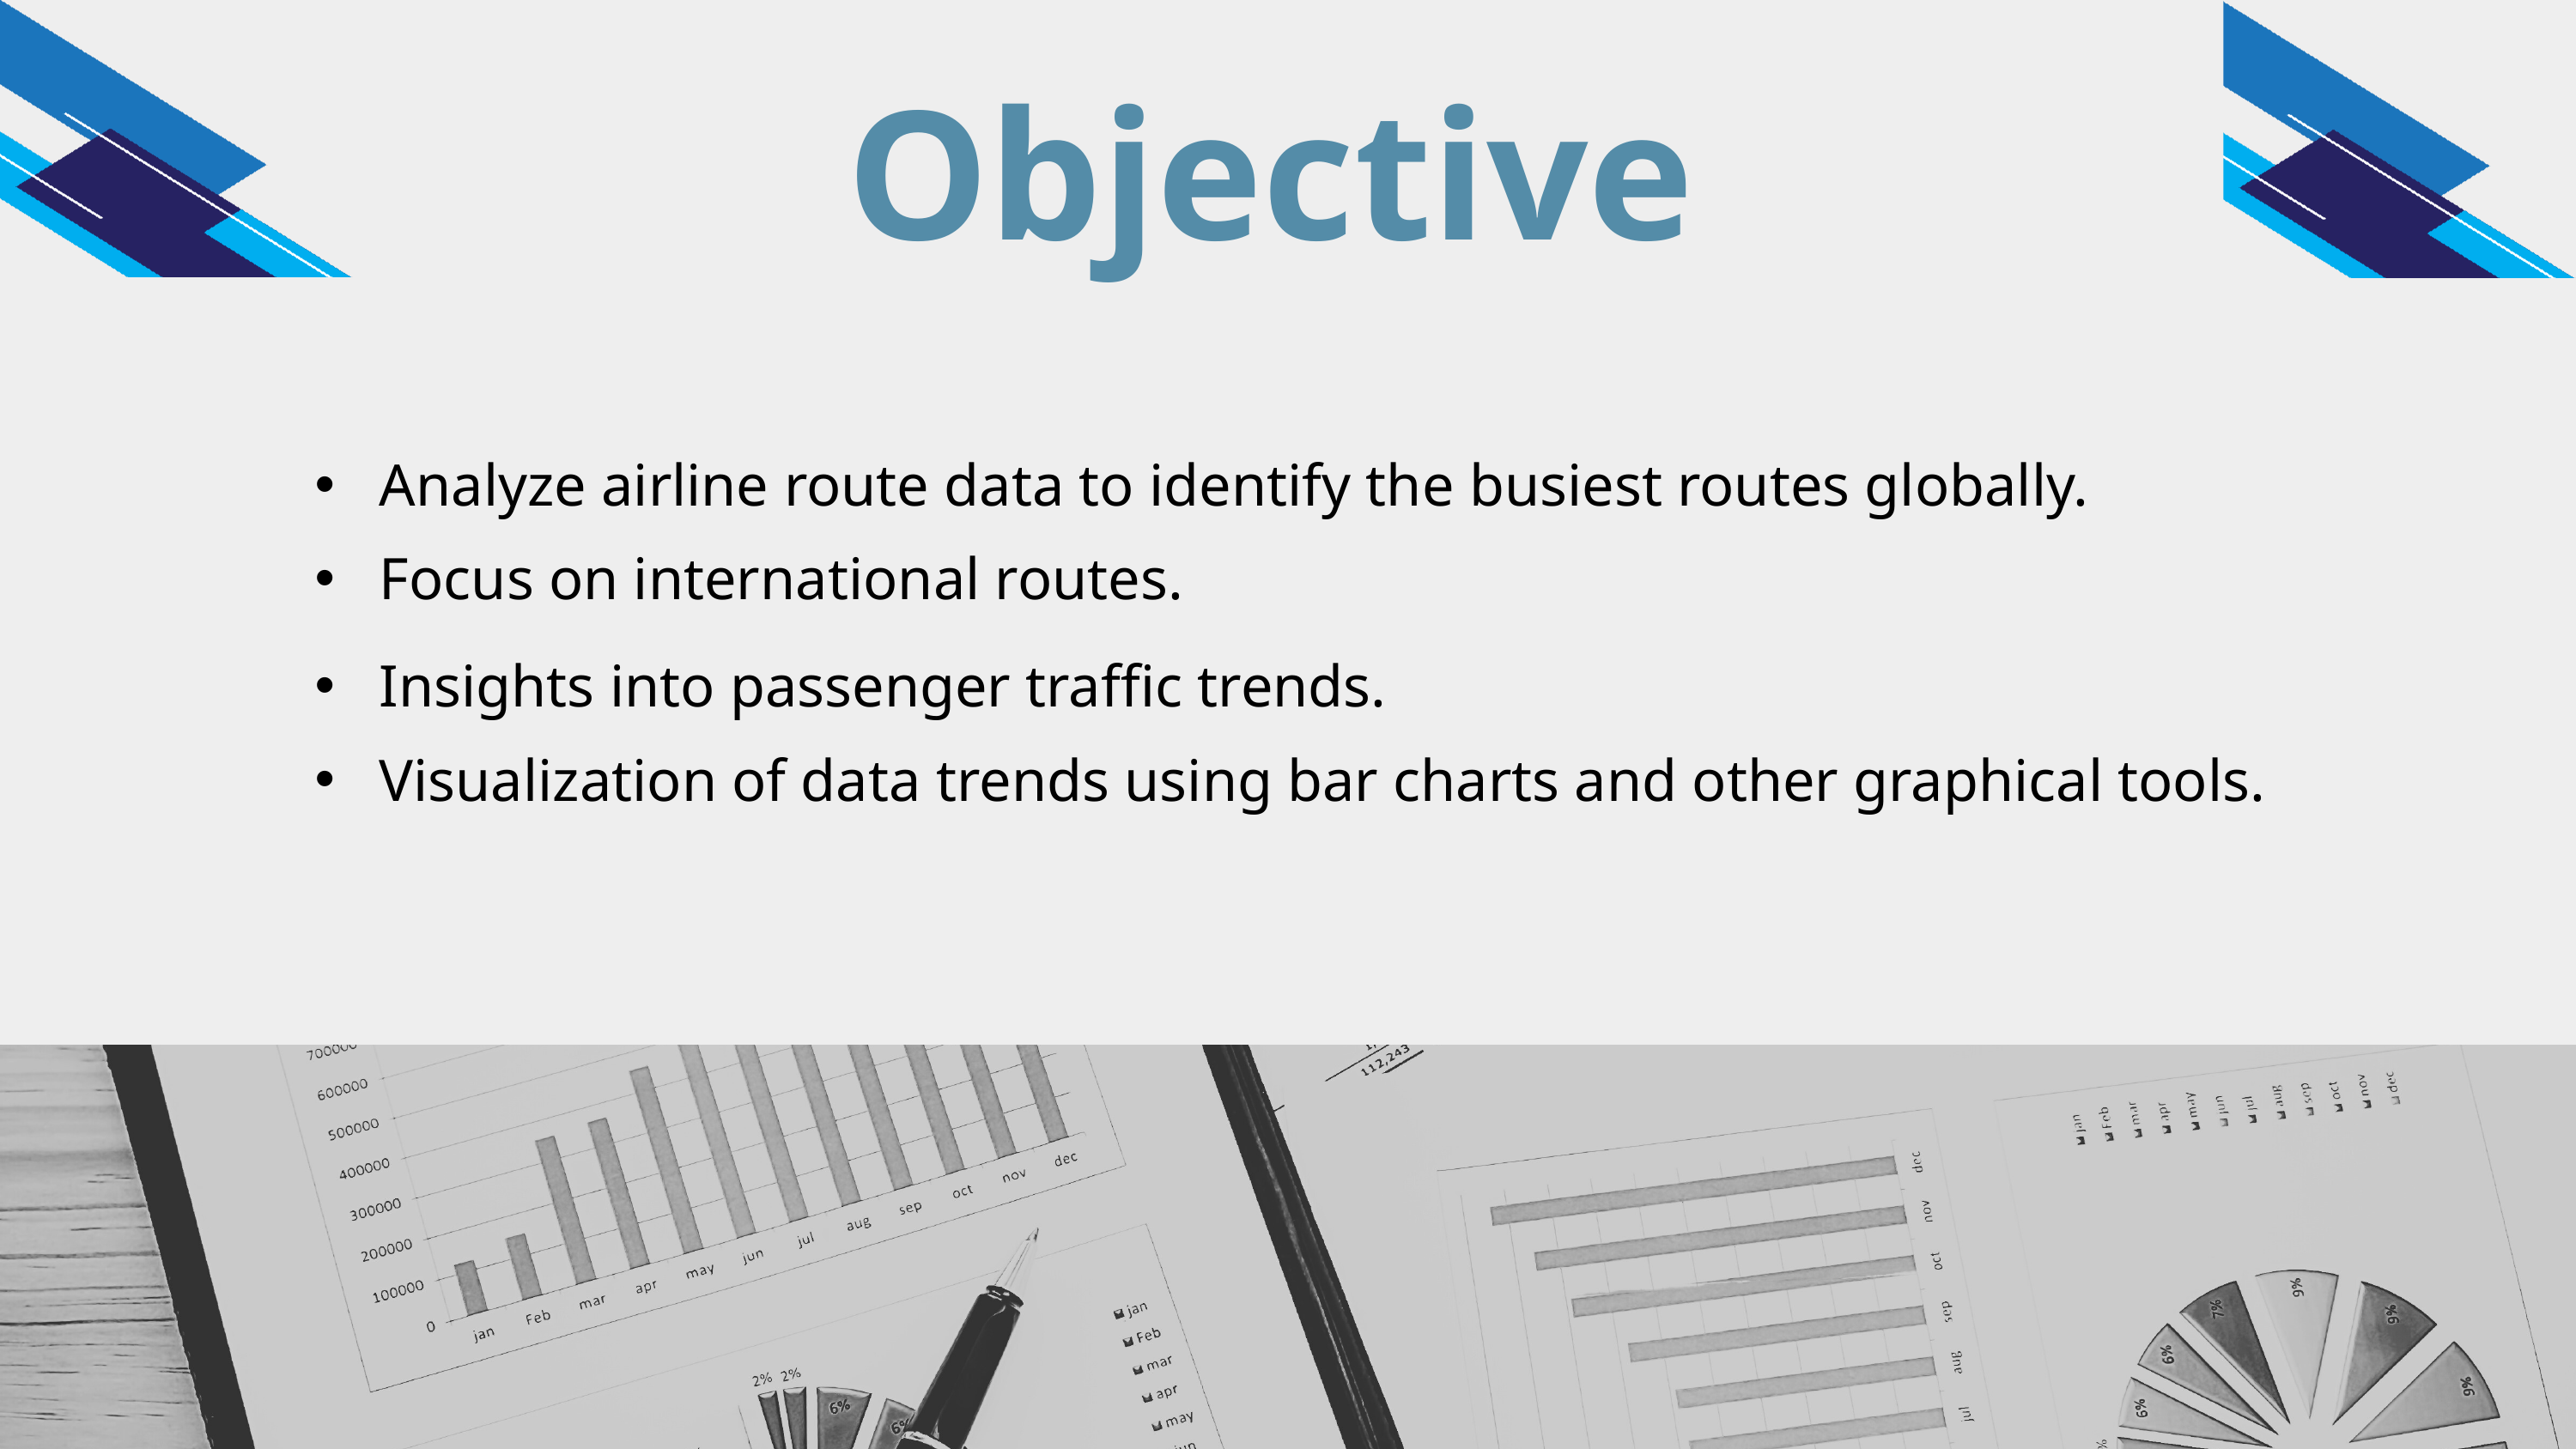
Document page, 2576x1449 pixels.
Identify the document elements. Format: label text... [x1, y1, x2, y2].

text_box [0, 0, 353, 277]
text_box [2223, 1, 2576, 278]
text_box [0, 1045, 2576, 1449]
text_box Analyze airline route data to identify the busiest routes globally. Focus on international routes. Insights into passenger traffic trends. Visualization of data trends using bar charts and other graphical tools. [314, 437, 2388, 813]
text_box Objective [617, 74, 1923, 276]
